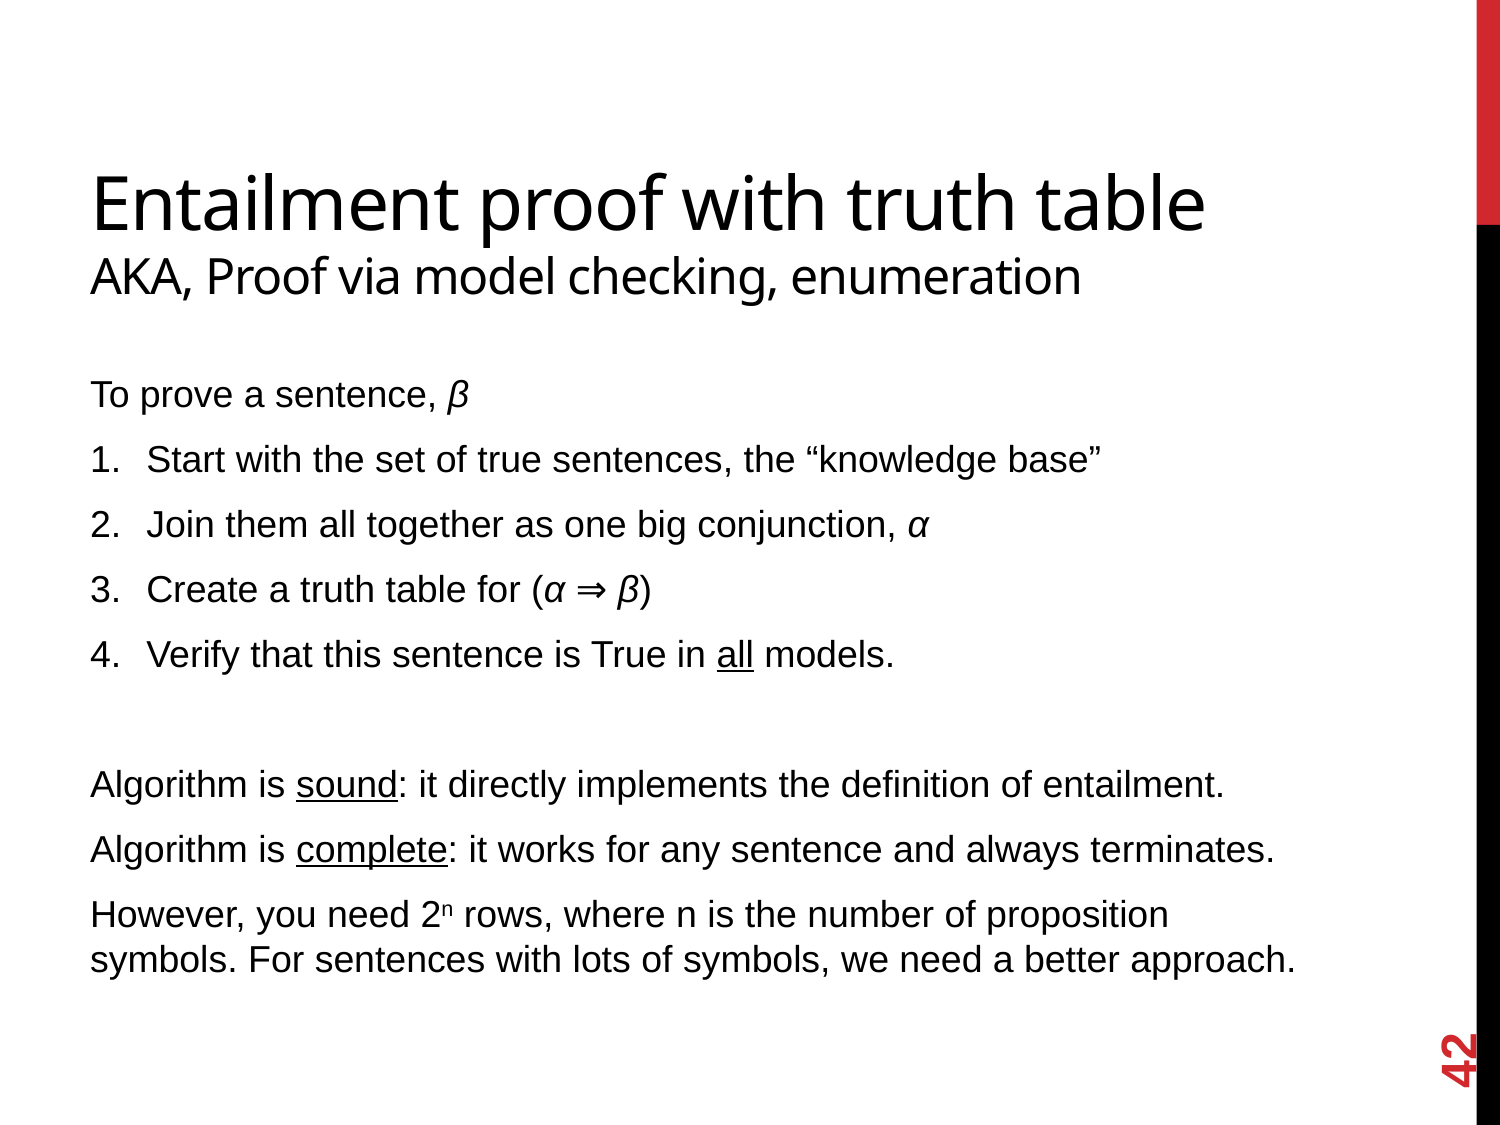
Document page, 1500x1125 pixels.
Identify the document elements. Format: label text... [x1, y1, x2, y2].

title Entailment proof with truth table AKA, Proof via model checking, enumeration [75, 87, 1419, 313]
text_box 42 [1418, 887, 1479, 1104]
list To prove a sentence, β Start with the set of true sentences, the “knowledge base” Join them all together as one big conjunction, α Create a truth table for (α ⇒ β) Verify that this sentence is True in all models. Algorithm is sound: it directly implements the definition of entailment. Algorithm is complete: it works for any sentence and always terminates. However, you need 2n rows, where n is the number of proposition symbols. For sentences with lots of symbols, we need a better approach. [75, 362, 1325, 1025]
